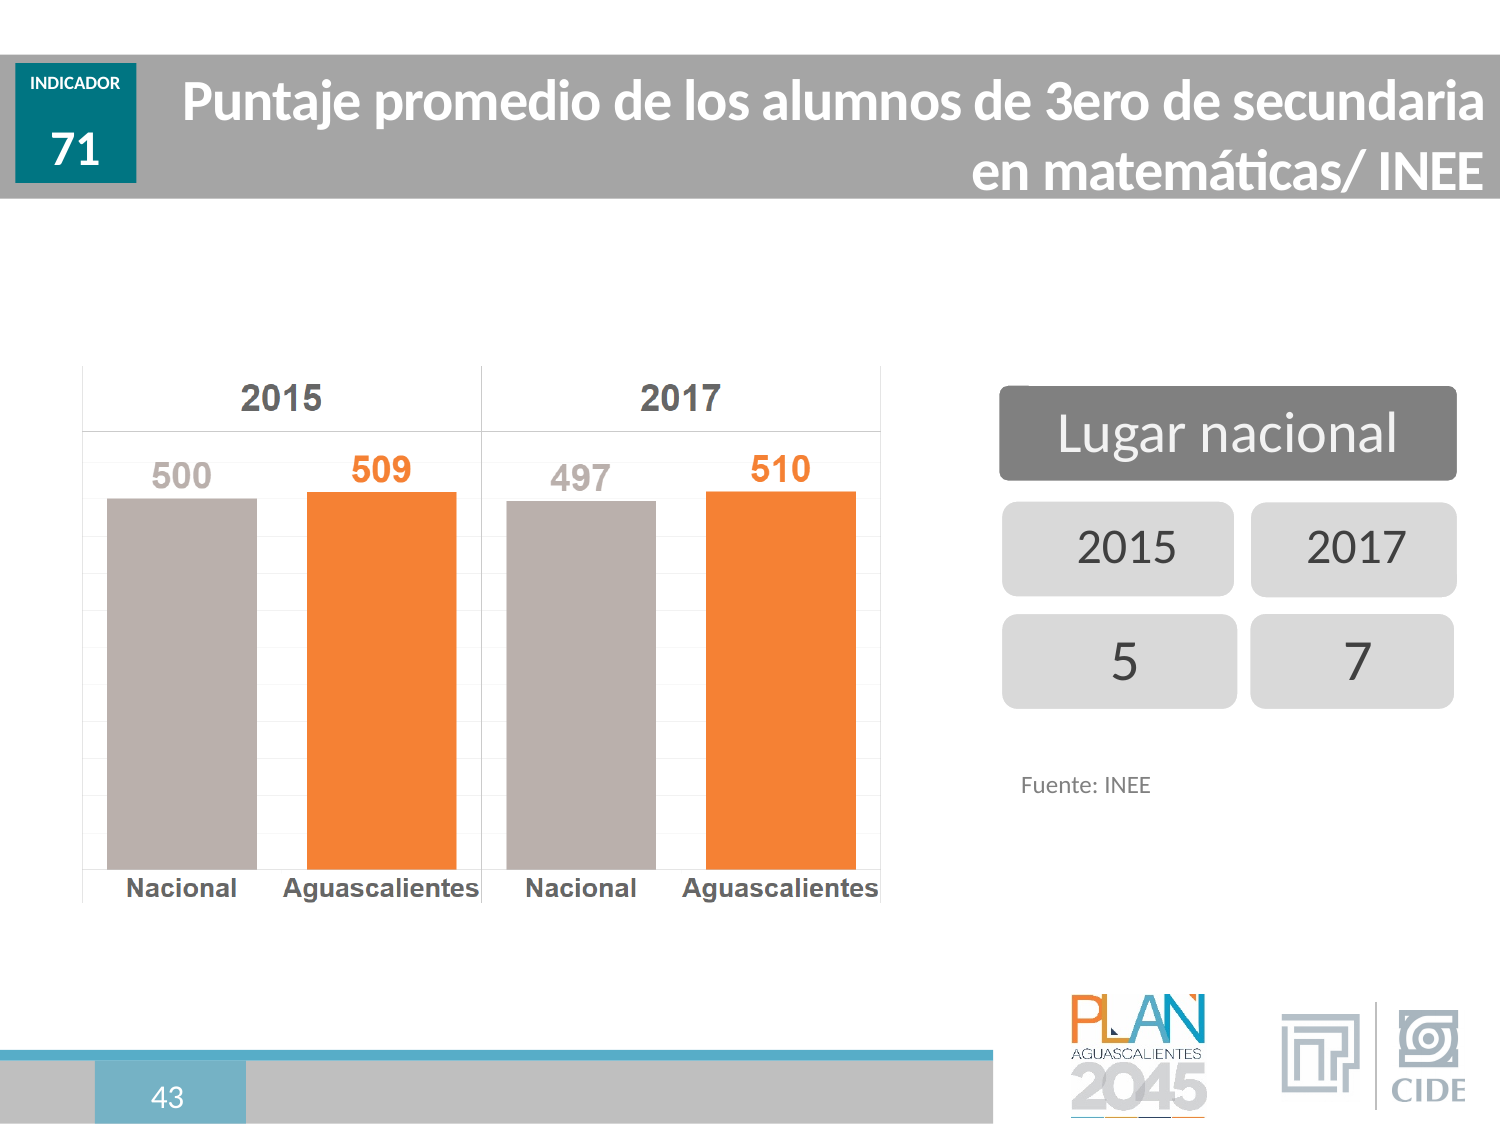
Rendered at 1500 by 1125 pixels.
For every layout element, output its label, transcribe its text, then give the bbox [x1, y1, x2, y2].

list 7 [1282, 634, 1419, 689]
picture [1170, 994, 1200, 1033]
picture [76, 365, 887, 903]
text_box INDICADOR 71 [15, 63, 137, 183]
list 2017 [1274, 520, 1424, 575]
picture [1071, 994, 1207, 1118]
list Fuente: INEE [1006, 764, 1255, 820]
slide_number 43 [86, 1065, 249, 1125]
title Puntaje promedio de los alumnos de 3ero de secundaria en matemáticas/ INEE [0, 54, 1500, 199]
list 5 [1050, 634, 1187, 689]
list 2015 [1040, 520, 1200, 575]
